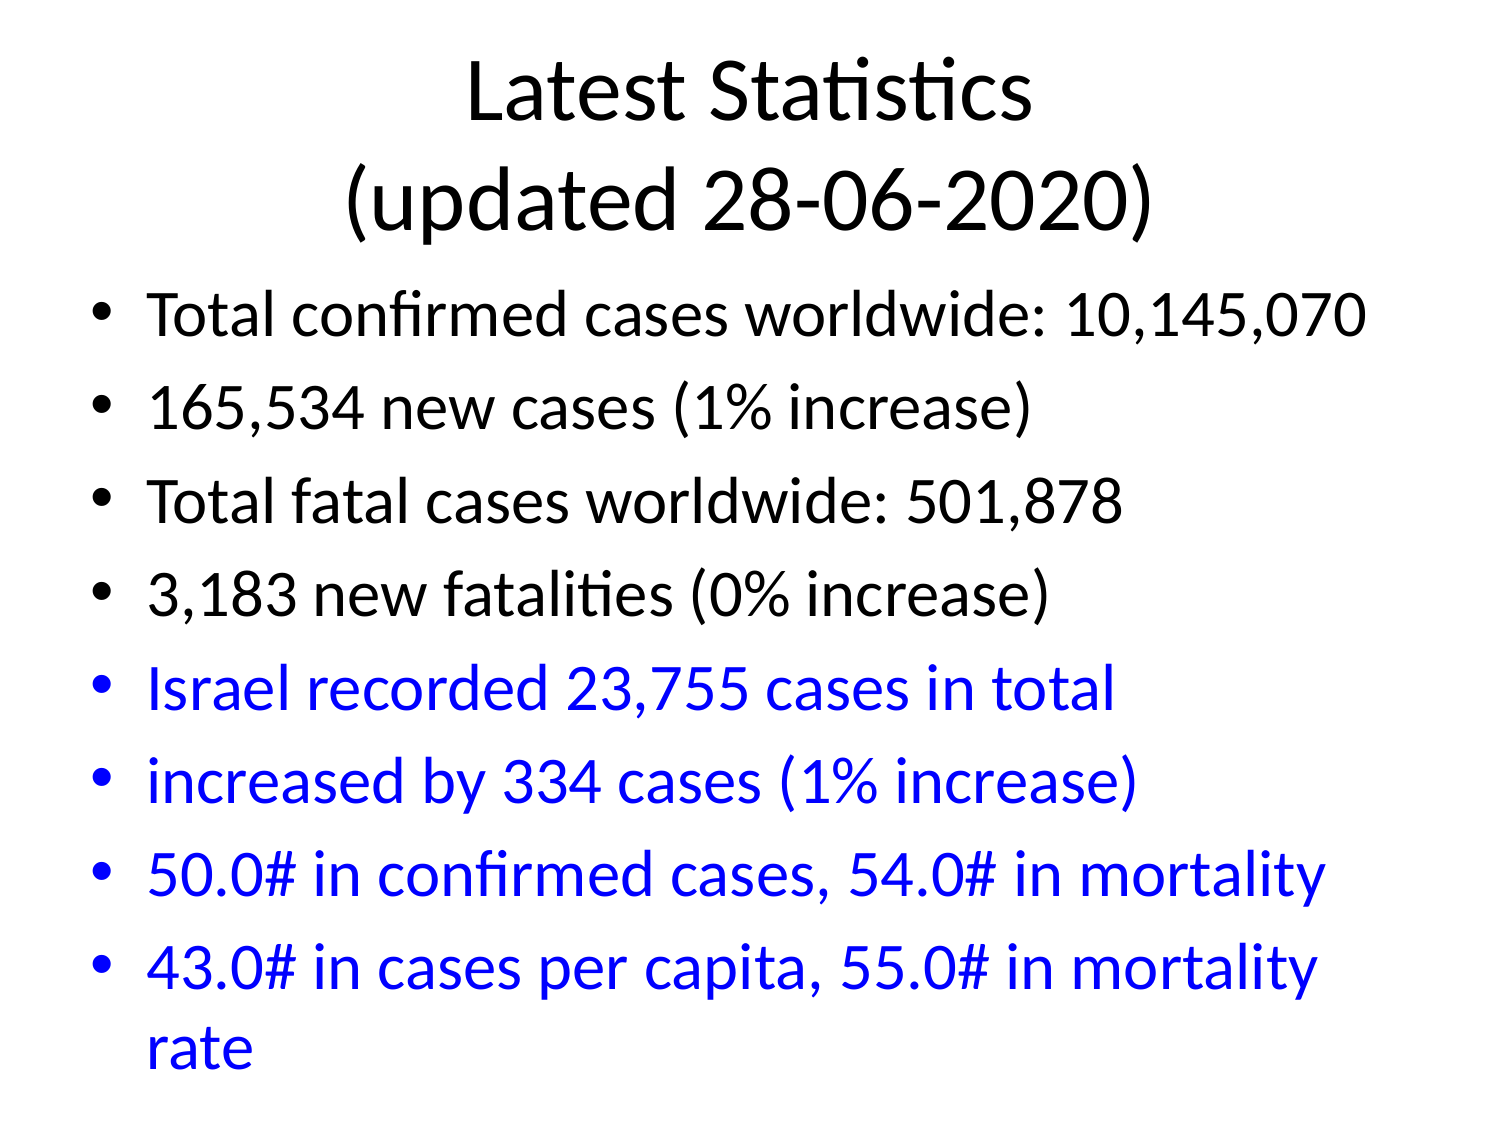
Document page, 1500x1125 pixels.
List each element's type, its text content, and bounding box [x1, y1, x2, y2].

list Total confirmed cases worldwide: 10,145,070 165,534 new cases (1% increase) Total fatal cases worldwide: 501,878 3,183 new fatalities (0% increase) Israel recorded 23,755 cases in total increased by 334 cases (1% increase) 50.0# in confirmed cases, 54.0# in mortality 43.0# in cases per capita, 55.0# in mortality rate [75, 262, 1425, 1005]
title Latest Statistics (updated 28-06-2020) [75, 45, 1425, 233]
